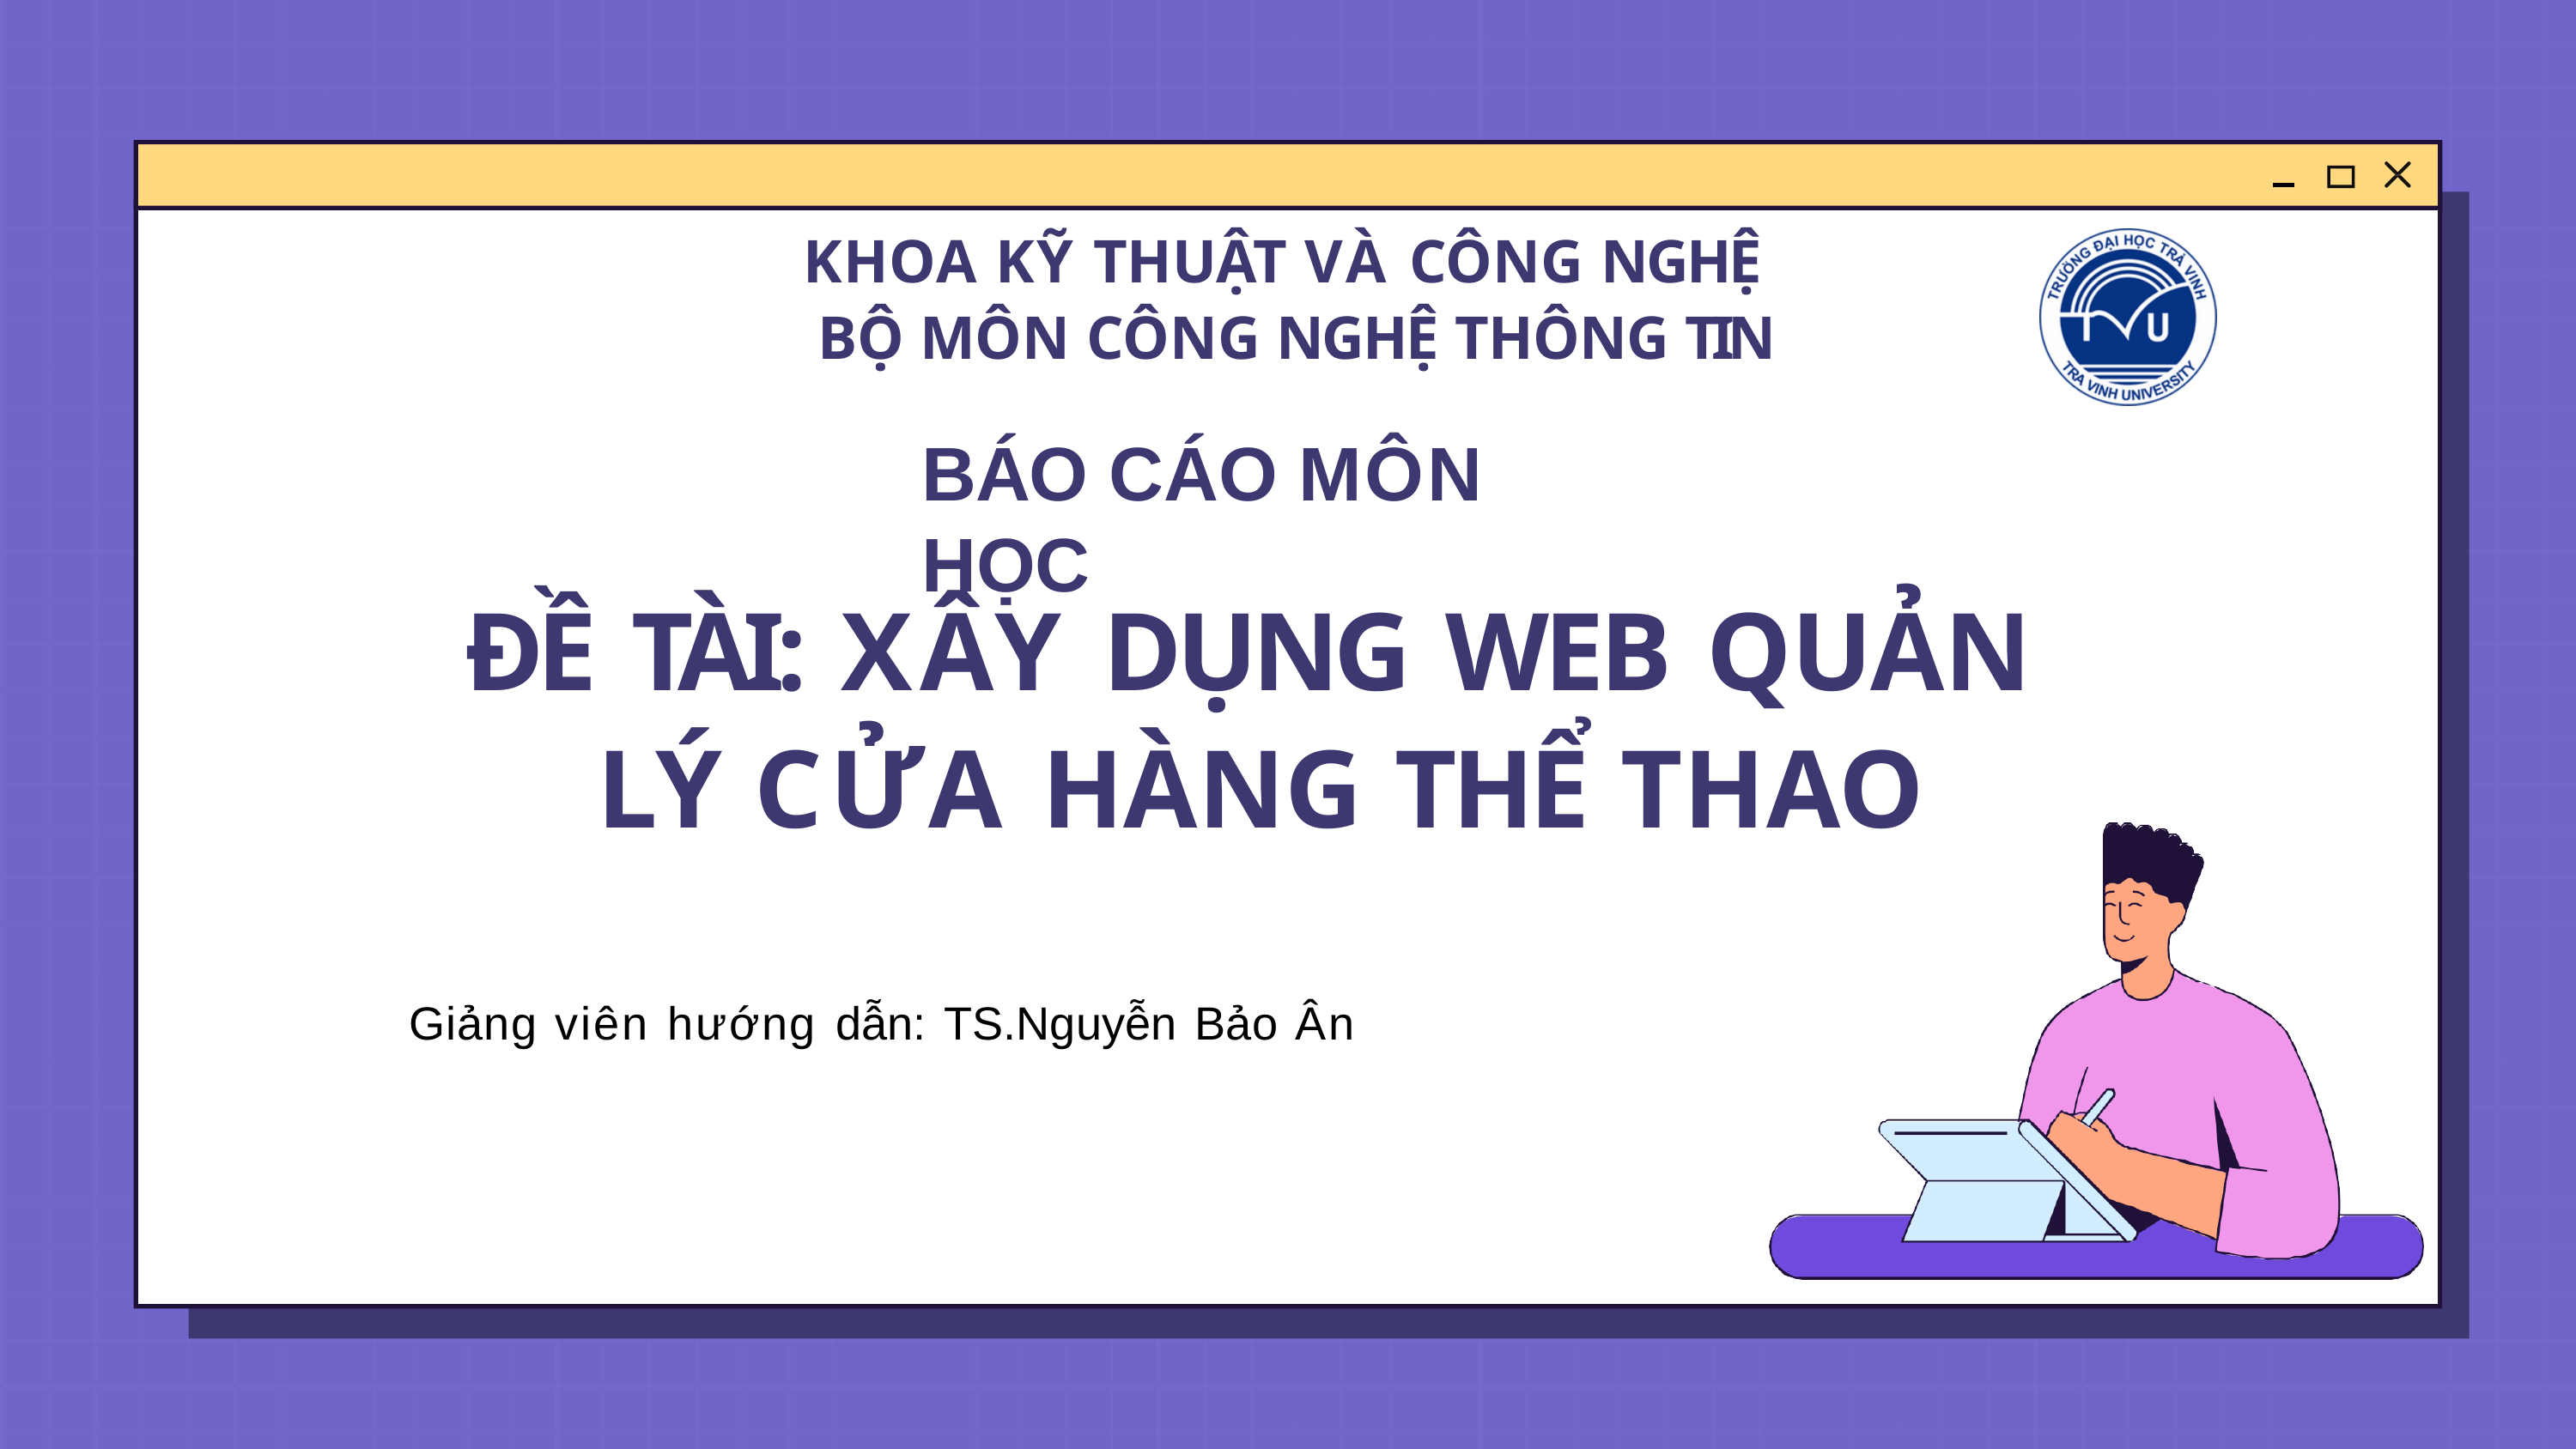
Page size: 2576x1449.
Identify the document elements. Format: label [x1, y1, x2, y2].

picture [0, 0, 2576, 1449]
text_box [133, 191, 2470, 1339]
text_box [133, 139, 2443, 406]
